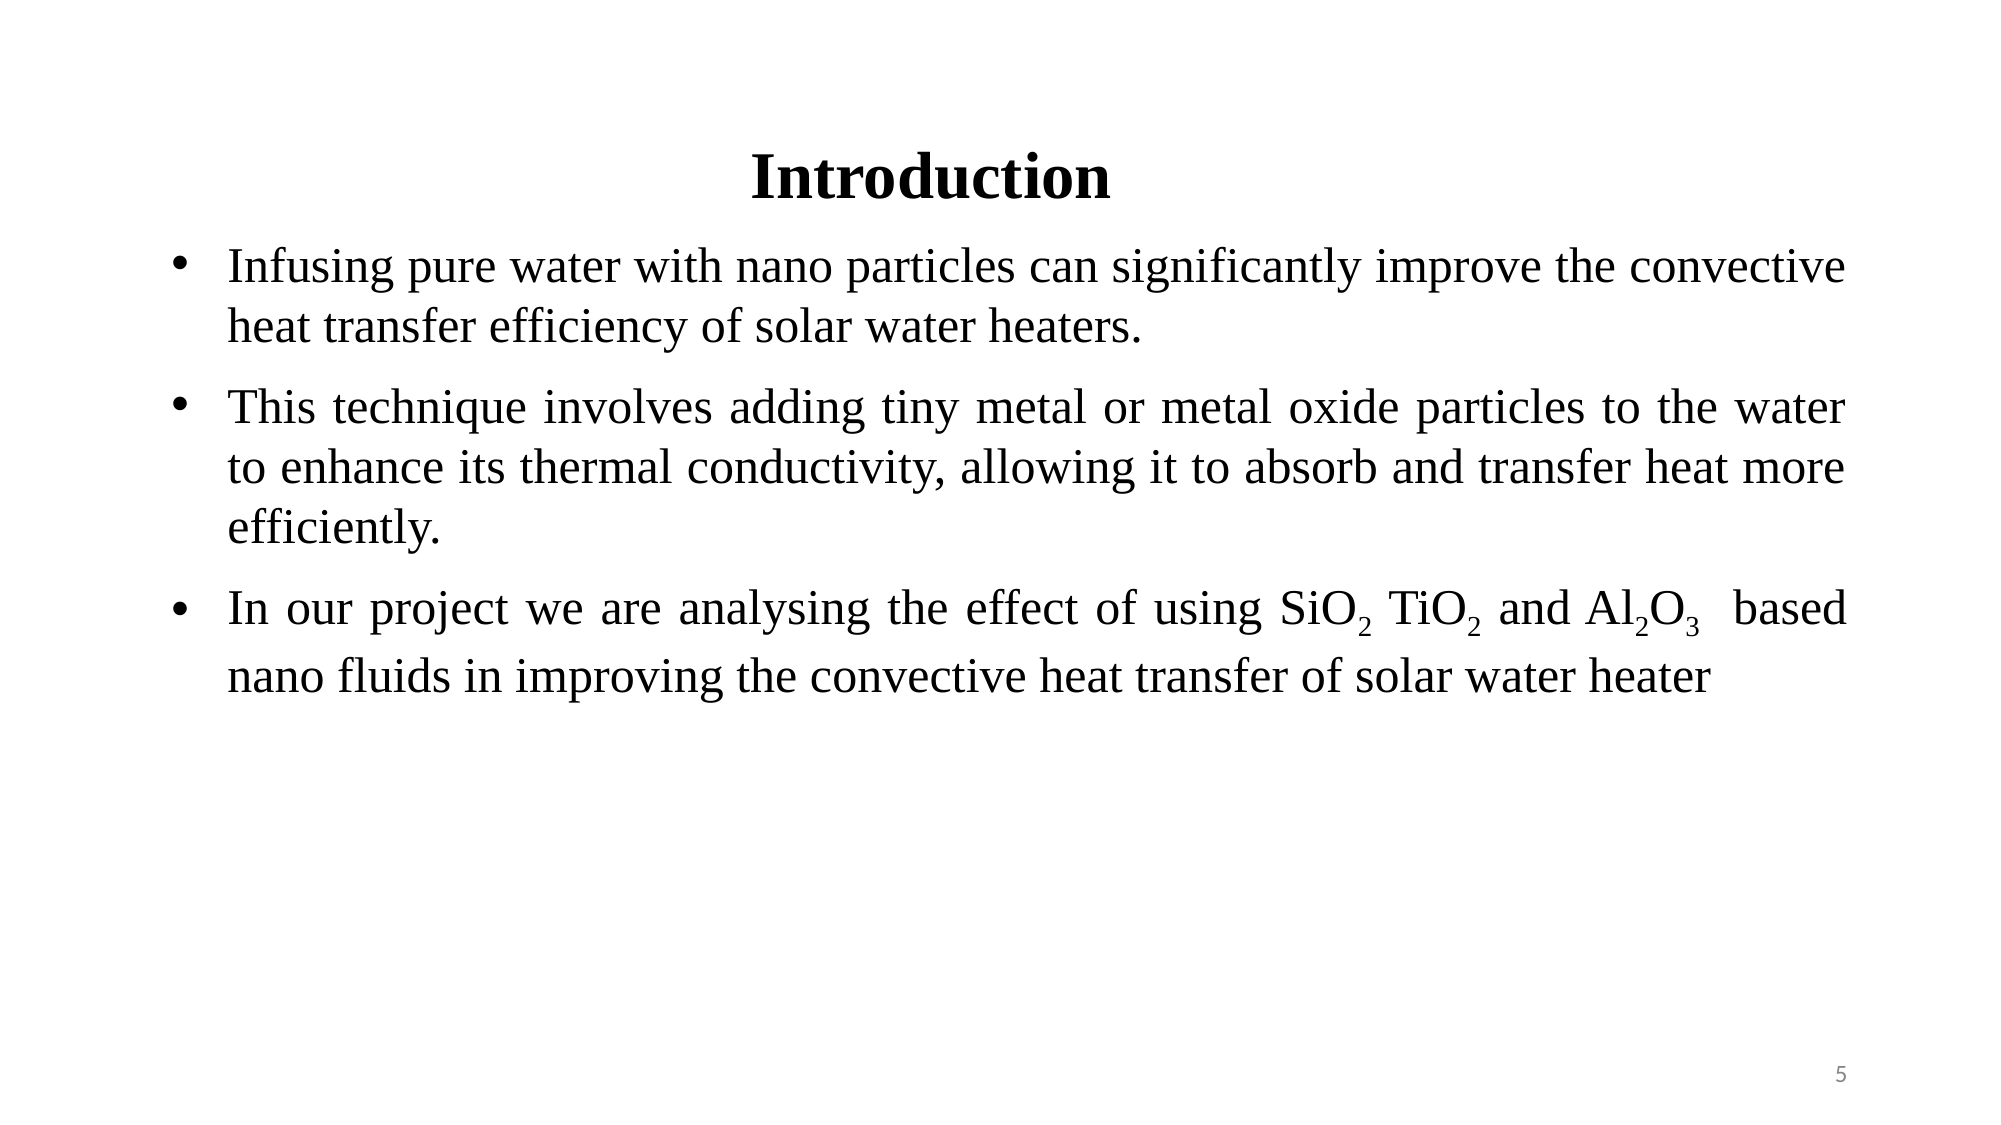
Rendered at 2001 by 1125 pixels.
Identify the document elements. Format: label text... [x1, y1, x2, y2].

slide_number 5 [1412, 1042, 1863, 1103]
title Introduction [137, 59, 1863, 224]
list Infusing pure water with nano particles can significantly improve the convective heat transfer efficiency of solar water heaters. This technique involves adding tiny metal or metal oxide particles to the water to enhance its thermal conductivity, allowing it to absorb and transfer heat more efficiently. In our project we are analysing the effect of using SiO2 TiO2 and Al2O3 based nano fluids in improving the convective heat transfer of solar water heater [137, 224, 1863, 939]
